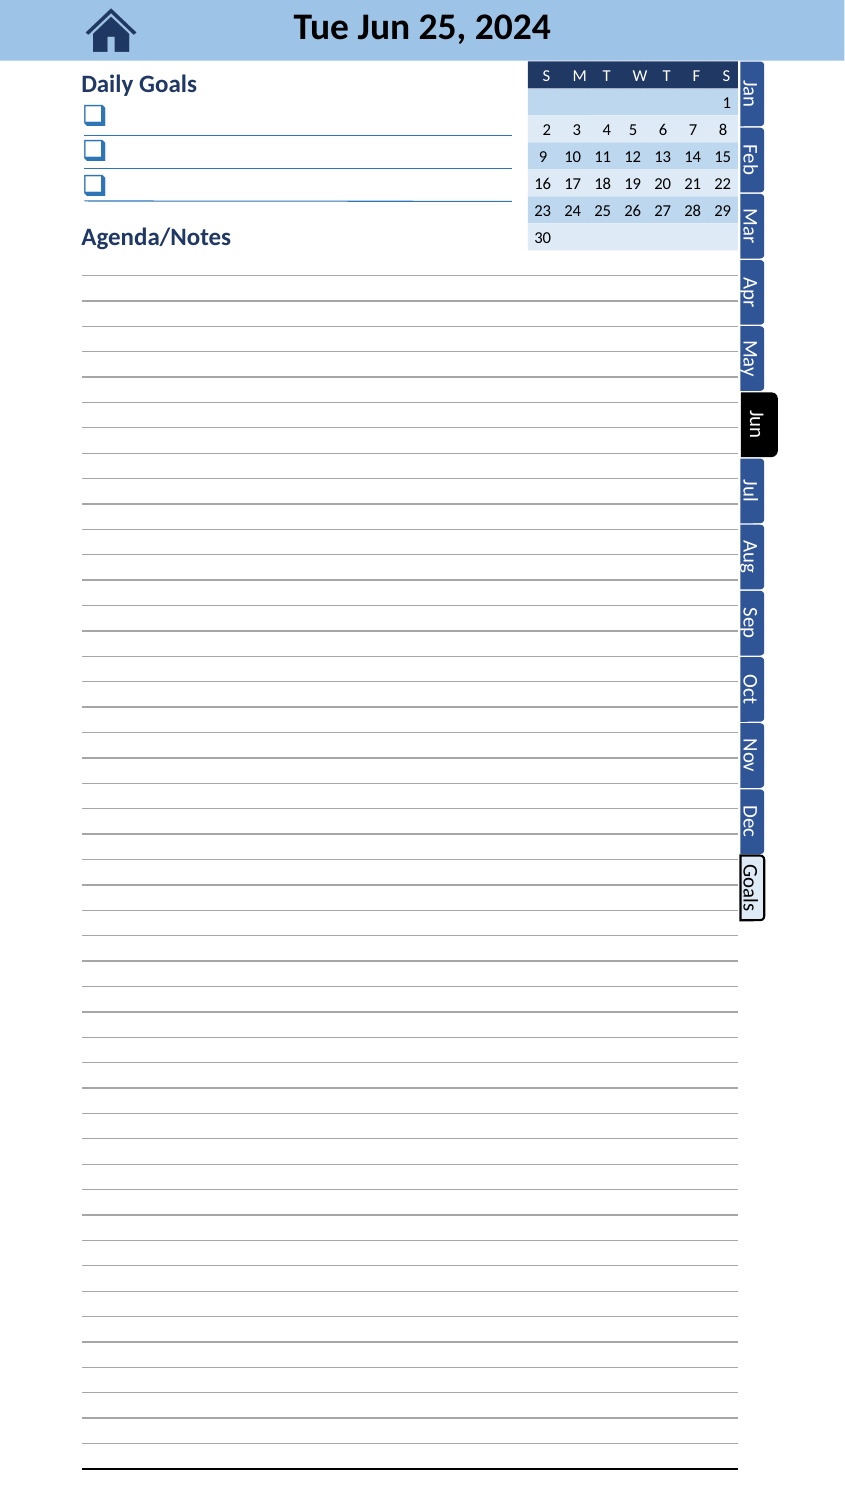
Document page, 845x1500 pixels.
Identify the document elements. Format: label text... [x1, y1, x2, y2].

picture [82, 1, 140, 59]
list Tue Jun 25, 2024 [190, 0, 655, 61]
